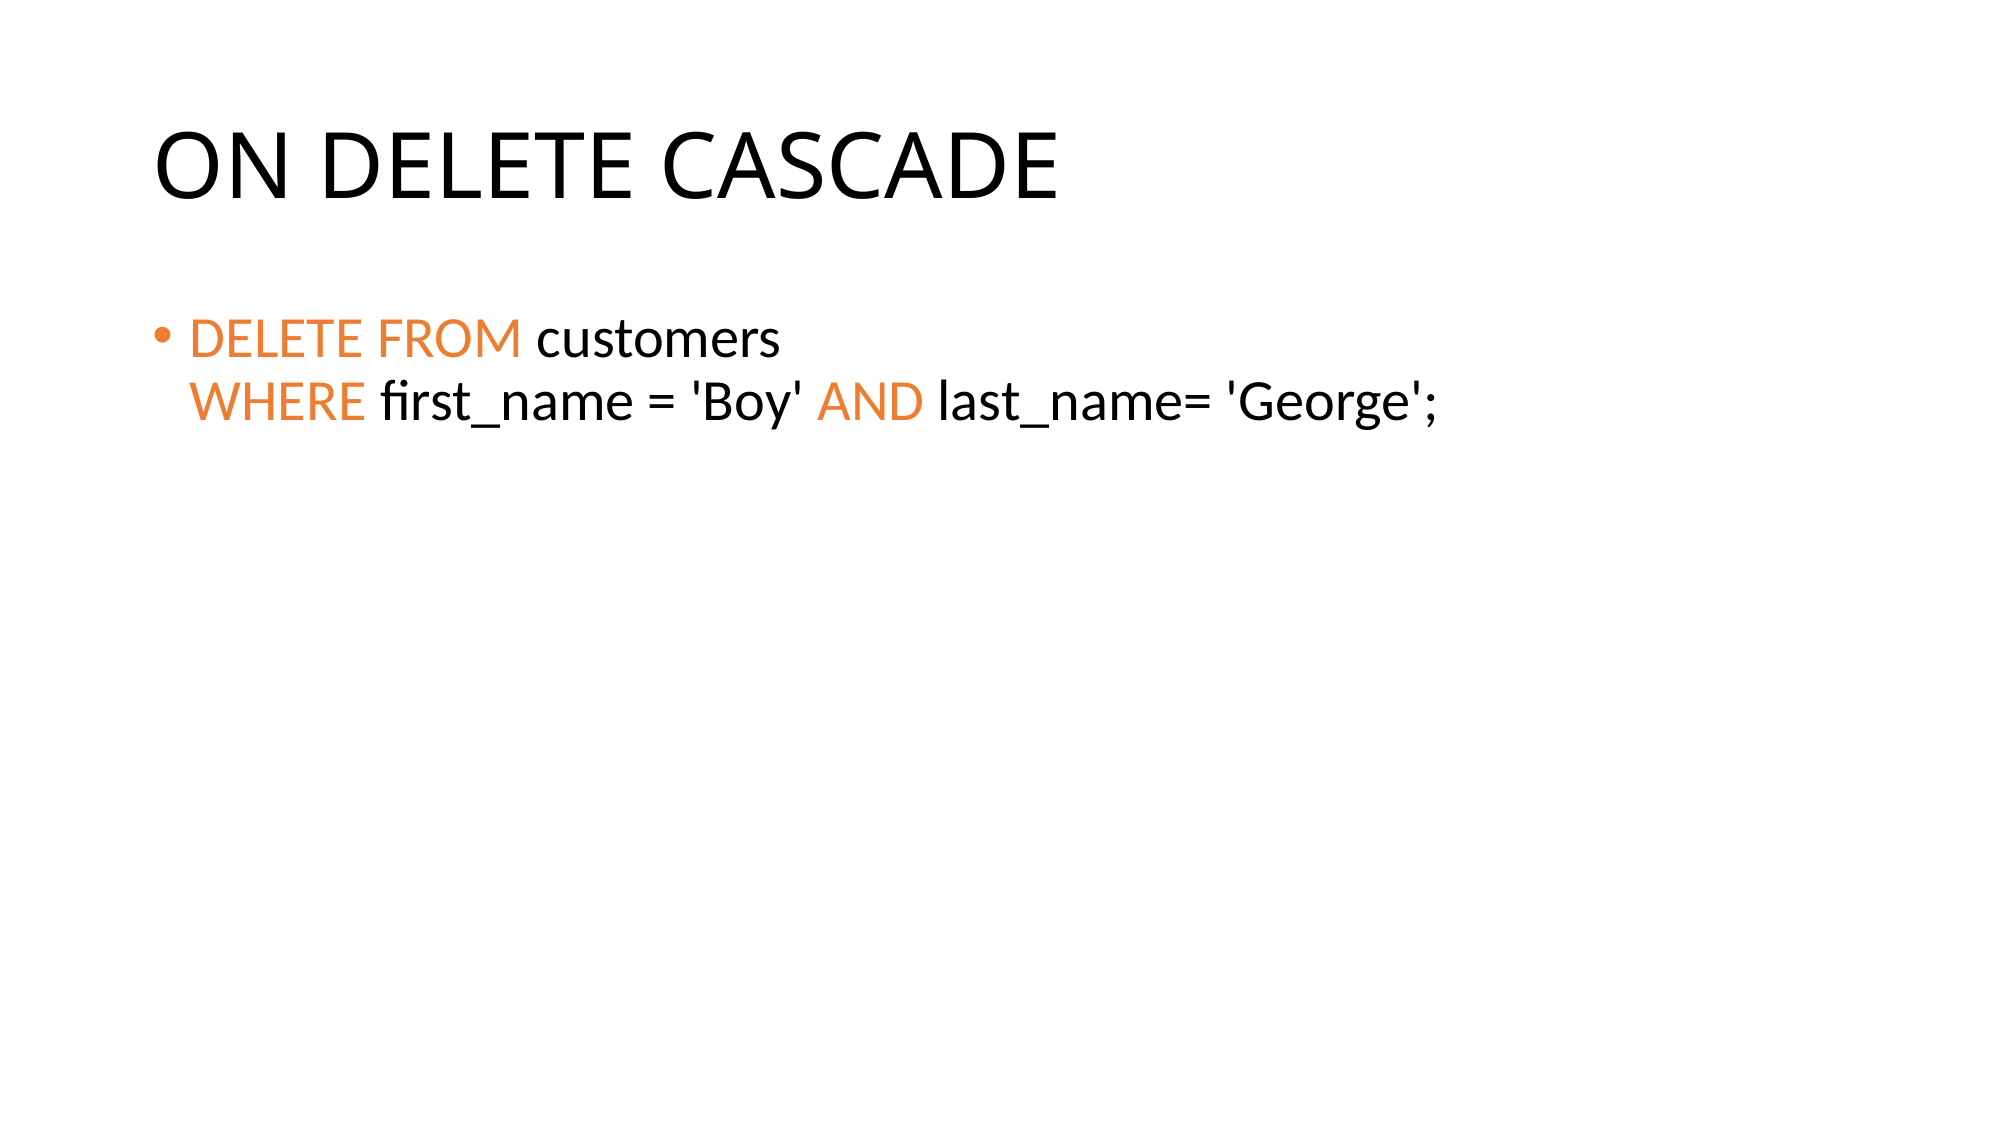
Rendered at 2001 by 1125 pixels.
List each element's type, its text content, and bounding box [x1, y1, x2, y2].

title ON DELETE CASCADE [137, 59, 1863, 278]
list DELETE FROM customers WHERE first_name = 'Boy' AND last_name= 'George'; [137, 299, 1863, 1014]
